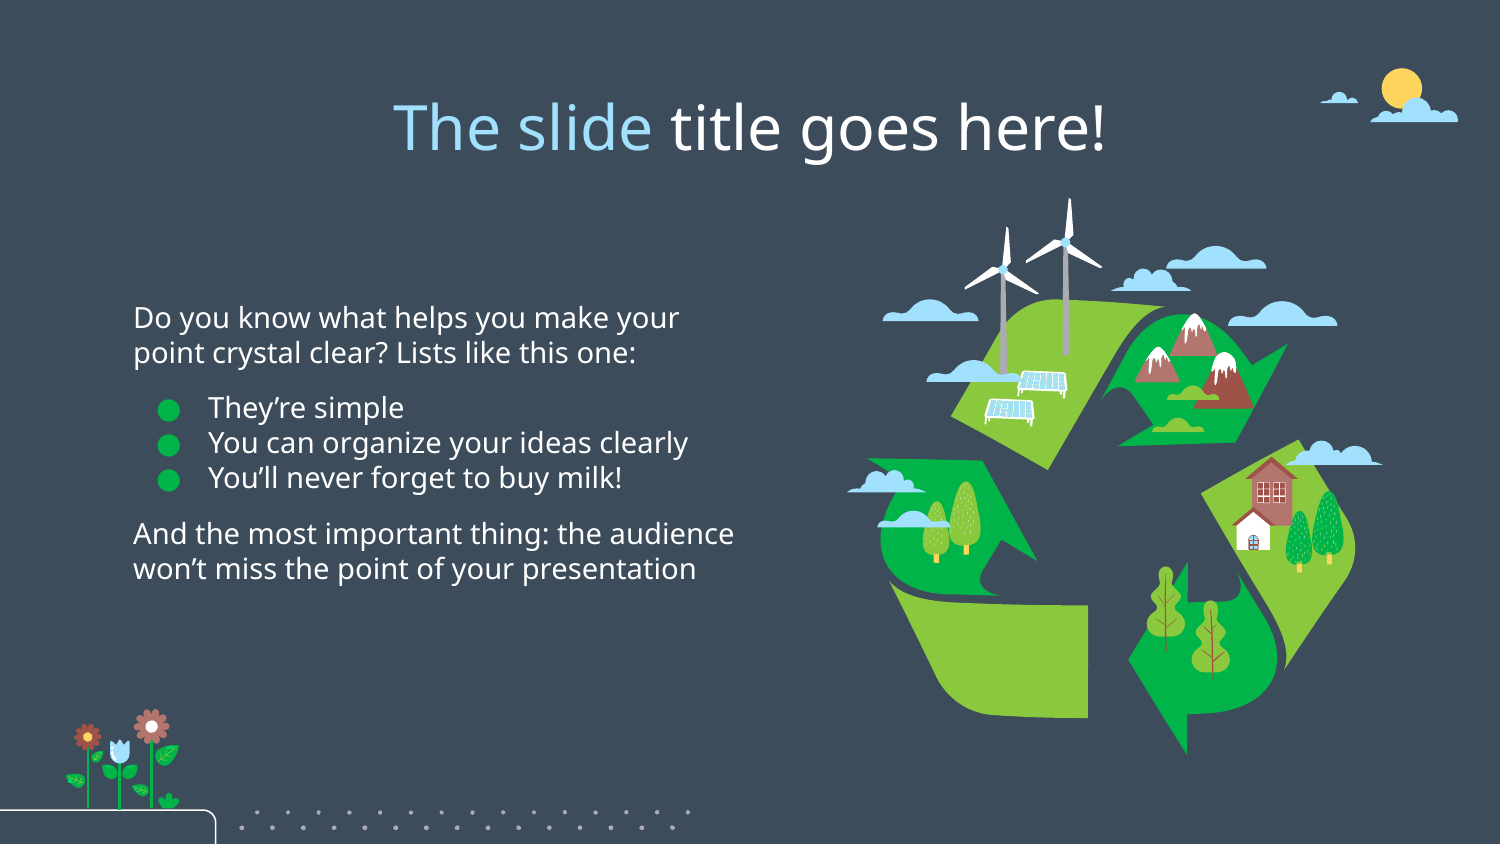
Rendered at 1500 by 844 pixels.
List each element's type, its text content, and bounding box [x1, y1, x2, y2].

subtitle Do you know what helps you make your point crystal clear? Lists like this one: They’re simple You can organize your ideas clearly You’ll never forget to buy milk! And the most important thing: the audience won’t miss the point of your presentation [118, 283, 770, 599]
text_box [846, 197, 1384, 756]
title The slide title goes here! [118, 72, 1383, 167]
